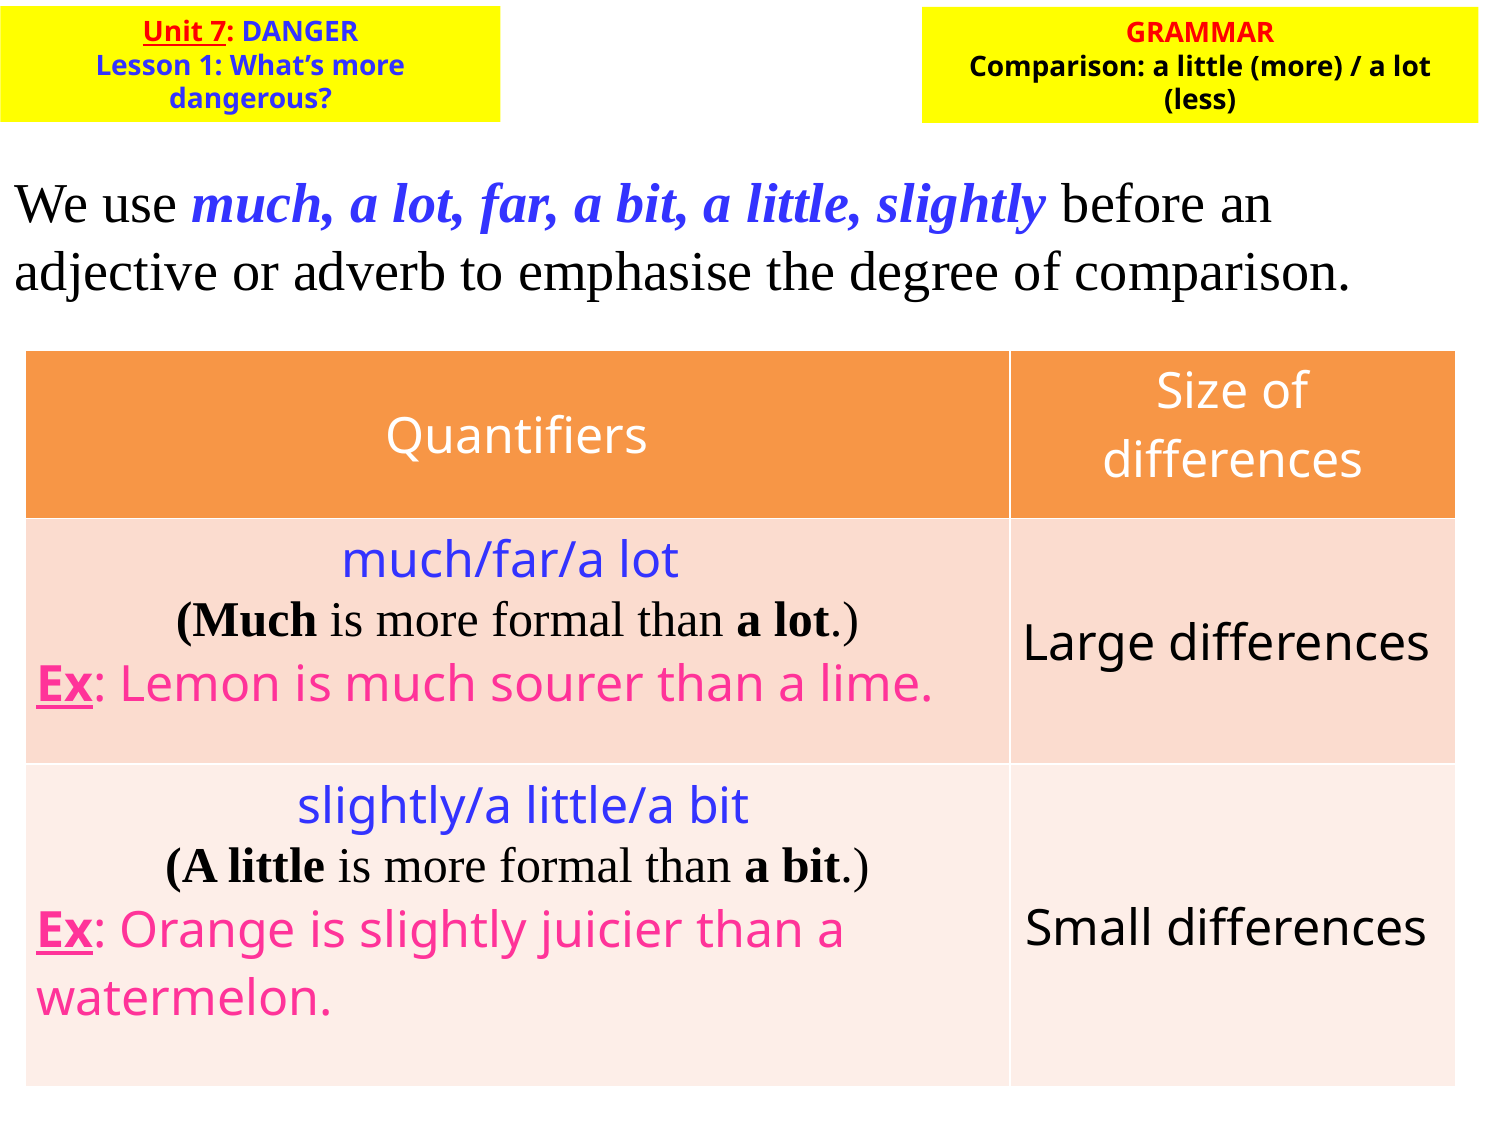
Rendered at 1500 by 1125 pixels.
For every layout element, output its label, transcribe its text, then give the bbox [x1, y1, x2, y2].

table_header Size of differences [1011, 351, 1455, 518]
table_cell much/far/a lot (Much is more formal than a lot.) Ex: Lemon is much sourer than a lime. [26, 519, 1009, 763]
table_cell Large differences [1011, 519, 1455, 763]
text_box We use much, a lot, far, a bit, a little, slightly before an adjective or adverb to emphasise the degree of comparison. [0, 159, 1456, 309]
table_cell Small differences [1011, 765, 1455, 1086]
table_cell slightly/a little/a bit (A little is more formal than a bit.) Ex: Orange is slightly juicier than a watermelon. [26, 765, 1009, 1086]
text_box GRAMMAR Comparison: a little (more) / a lot (less) [922, 6, 1479, 123]
text_box Unit 7: DANGER Lesson 1: What’s more dangerous? [0, 6, 501, 122]
table_header Quantifiers [26, 351, 1009, 518]
